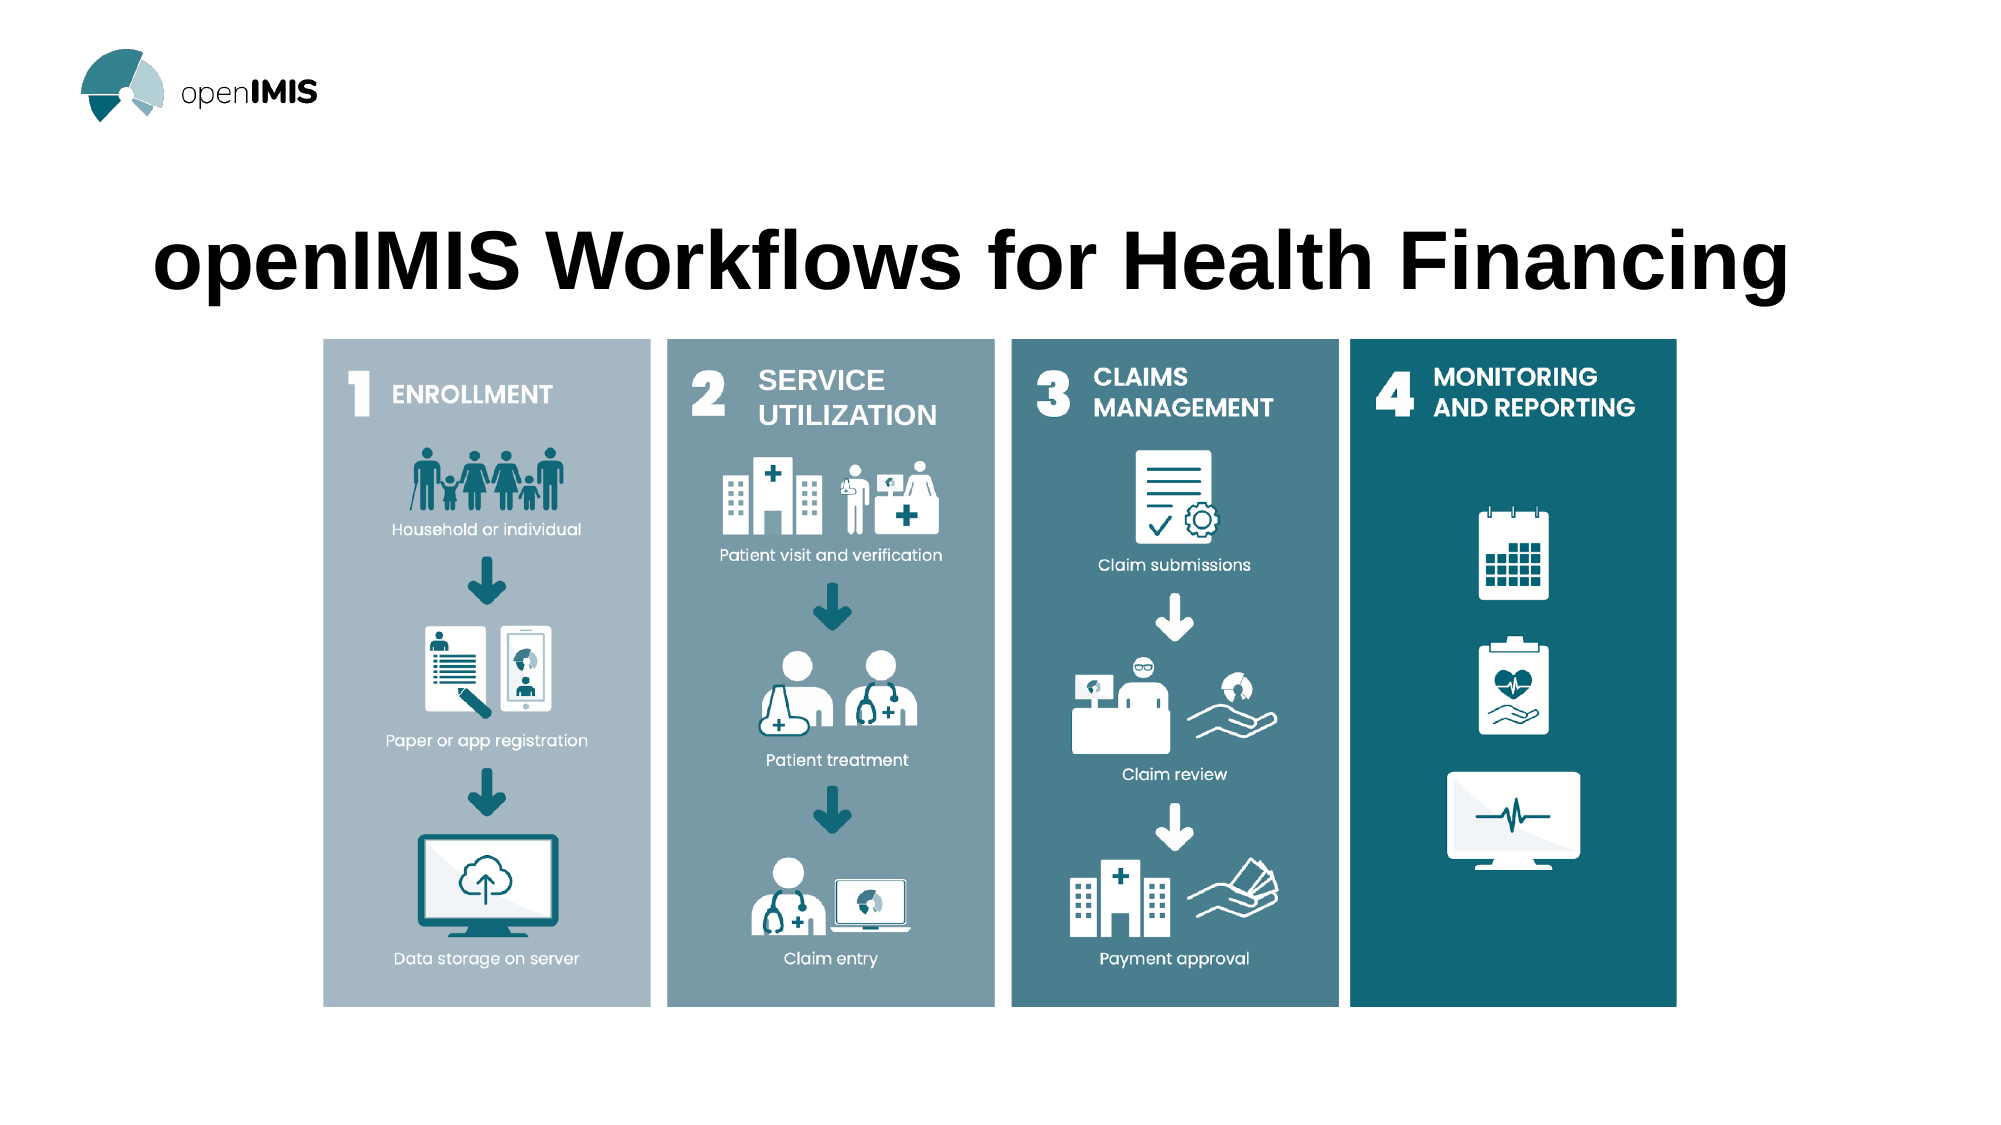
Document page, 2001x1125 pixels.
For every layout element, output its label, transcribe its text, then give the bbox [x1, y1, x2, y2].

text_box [323, 339, 1677, 1007]
picture [81, 49, 352, 122]
title openIMIS Workflows for Health Financing [137, 185, 1863, 340]
